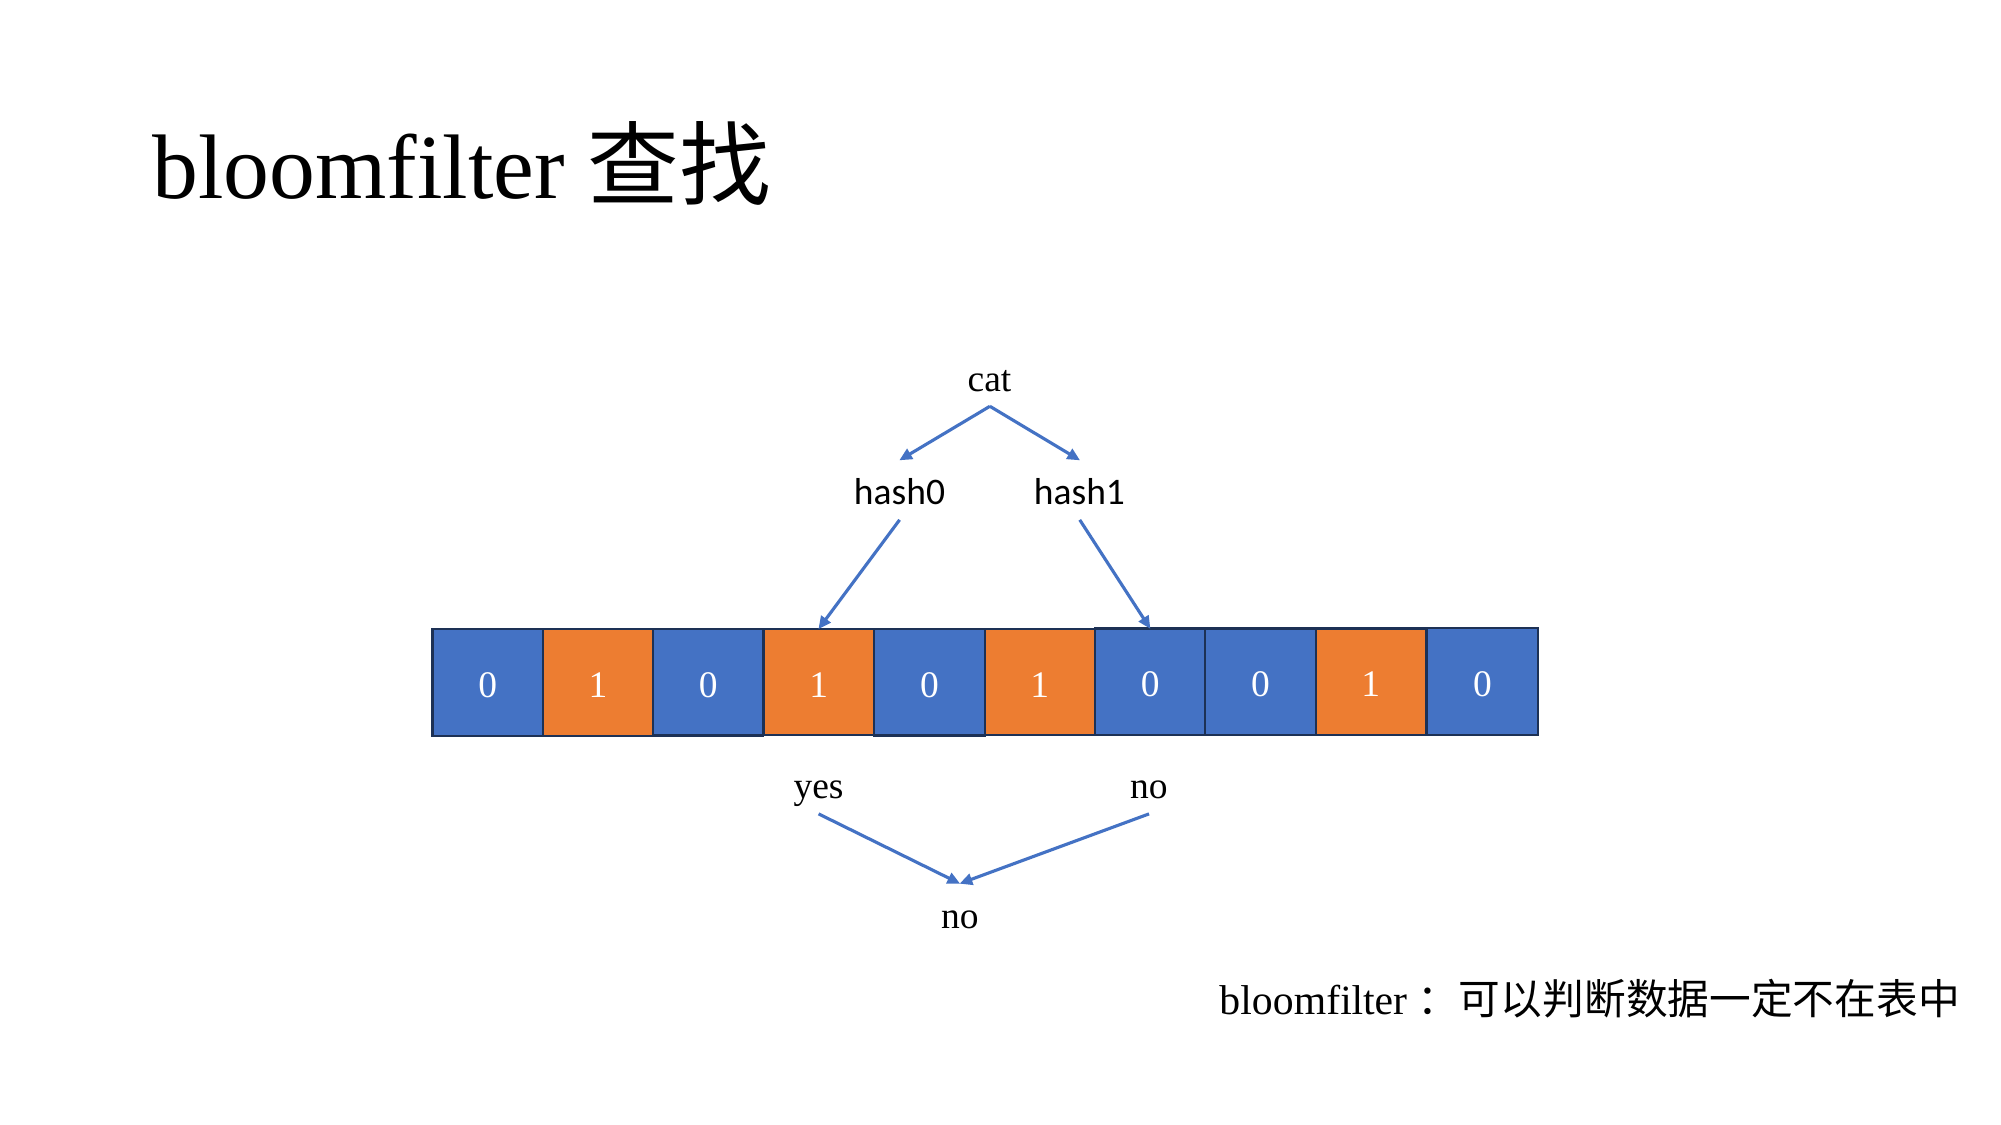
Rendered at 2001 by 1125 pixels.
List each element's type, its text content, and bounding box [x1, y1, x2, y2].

text_box hash1 [1019, 460, 1141, 520]
text_box 0 [1204, 627, 1315, 736]
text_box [989, 407, 1080, 461]
text_box yes [778, 754, 859, 814]
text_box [1079, 520, 1151, 629]
text_box 0 [873, 628, 986, 737]
title bloomfilter查找 [137, 59, 1863, 278]
text_box no [1115, 754, 1183, 814]
text_box 0 [1426, 627, 1539, 736]
text_box bloomfilter：可以判断数据一定不在表中 [1204, 965, 1975, 1030]
text_box hash0 [839, 460, 961, 520]
text_box cat [953, 346, 1027, 407]
text_box 0 [1094, 627, 1204, 736]
text_box 0 [652, 628, 764, 737]
text_box 1 [1315, 627, 1426, 736]
text_box 0 [431, 628, 542, 737]
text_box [818, 520, 900, 629]
text_box 1 [762, 628, 873, 736]
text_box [899, 407, 989, 461]
text_box no [926, 884, 994, 944]
text_box 1 [542, 628, 652, 737]
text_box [960, 814, 1150, 884]
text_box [818, 814, 960, 884]
text_box 1 [984, 628, 1094, 736]
